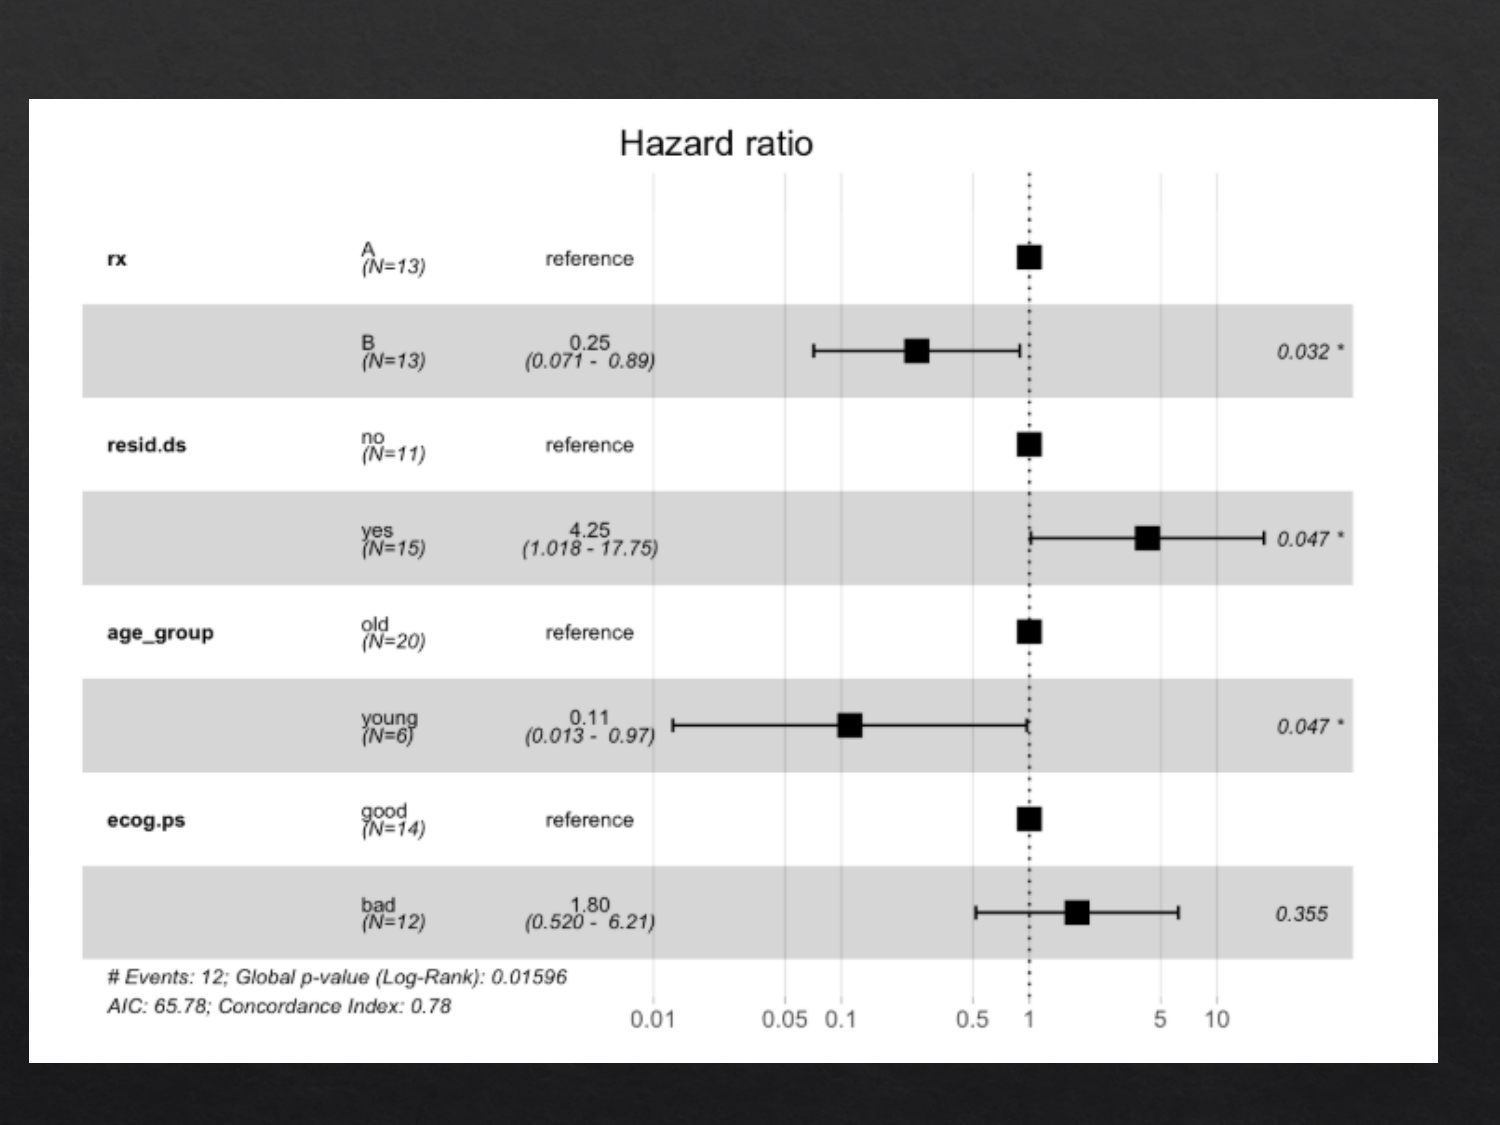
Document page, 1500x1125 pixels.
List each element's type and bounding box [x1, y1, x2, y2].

picture [28, 99, 1438, 1063]
